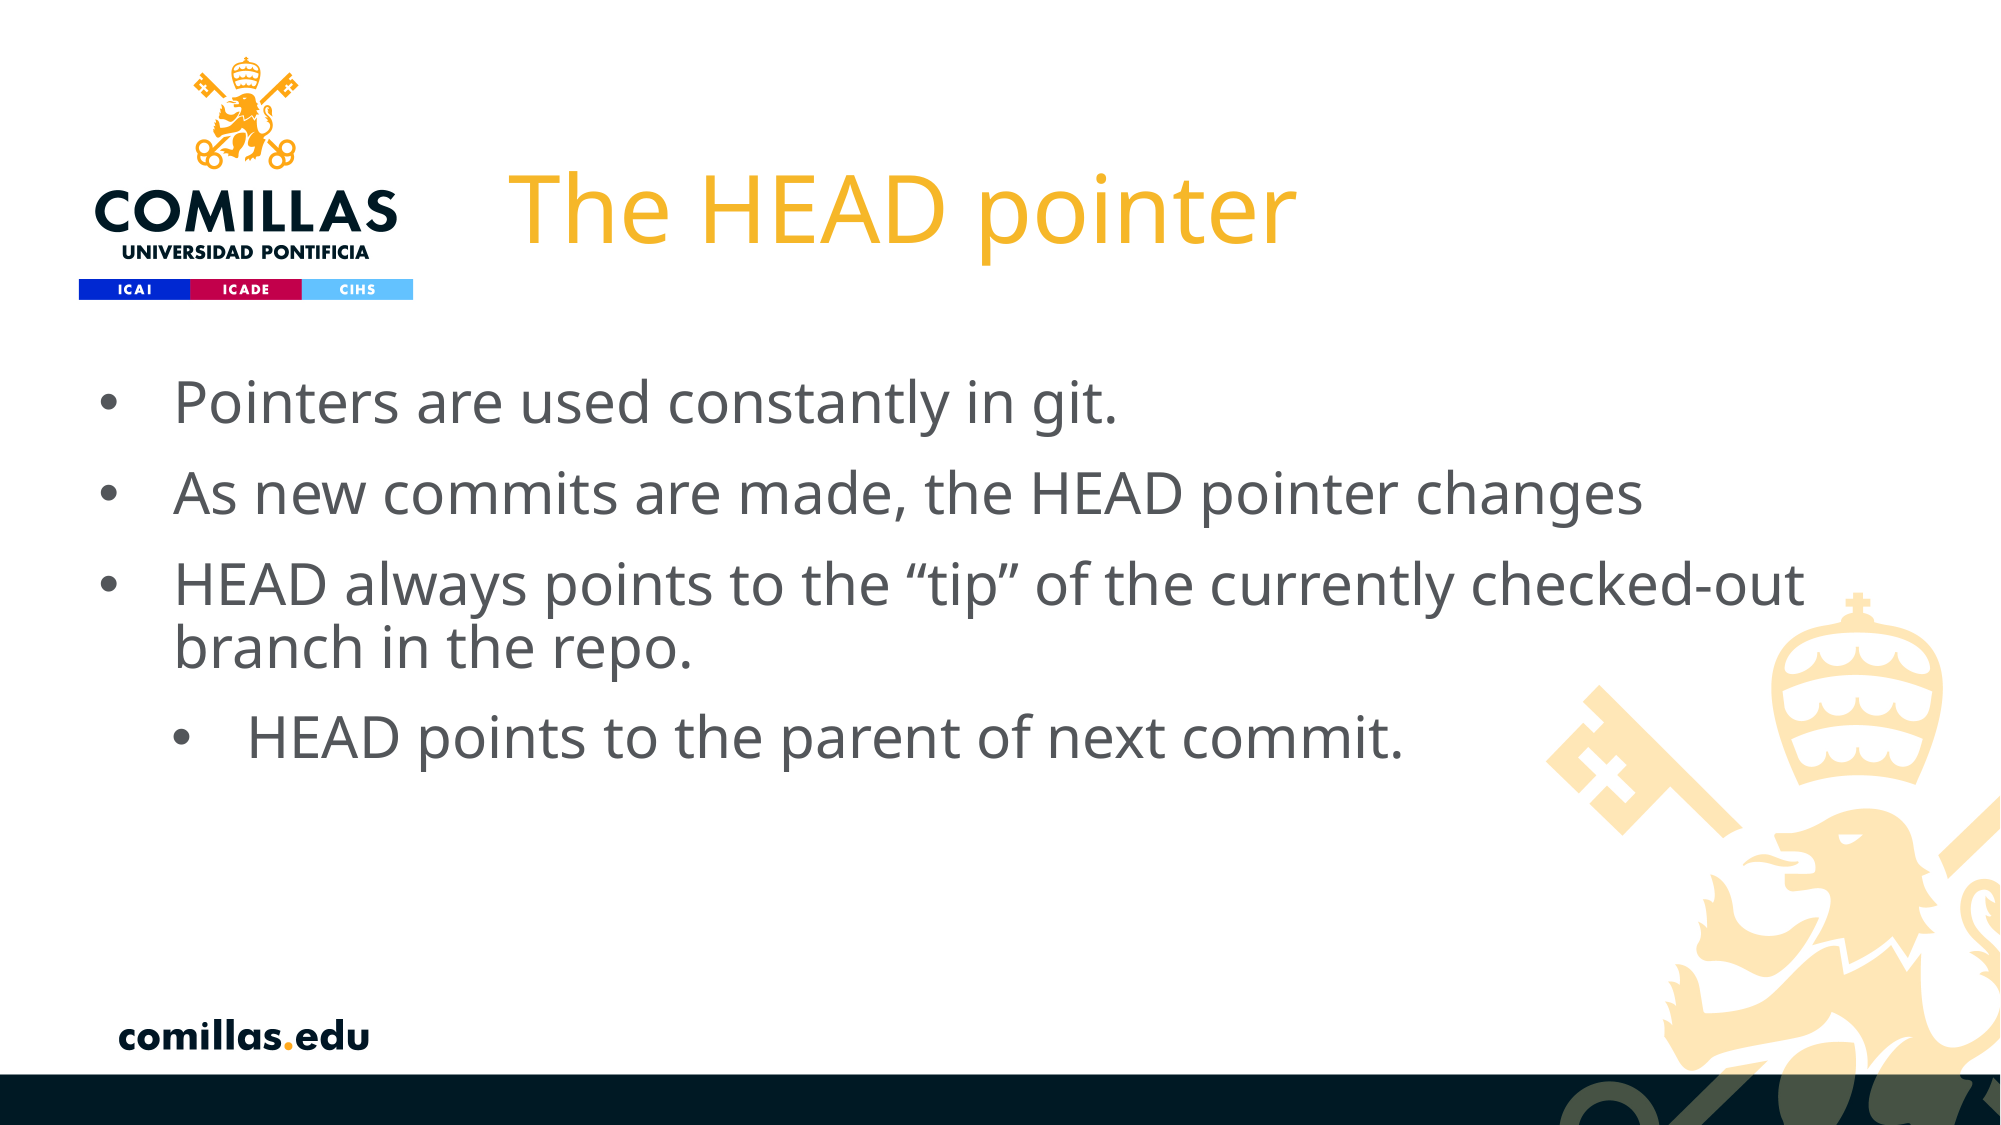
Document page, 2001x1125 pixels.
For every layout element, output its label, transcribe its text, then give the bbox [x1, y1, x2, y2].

picture [0, 0, 2001, 1125]
list Pointers are used constantly in git. As new commits are made, the HEAD pointer changes HEAD always points to the “tip” of the currently checked-out branch in the repo. HEAD points to the parent of next commit. [83, 366, 1926, 965]
title The HEAD pointer [494, 52, 1942, 300]
